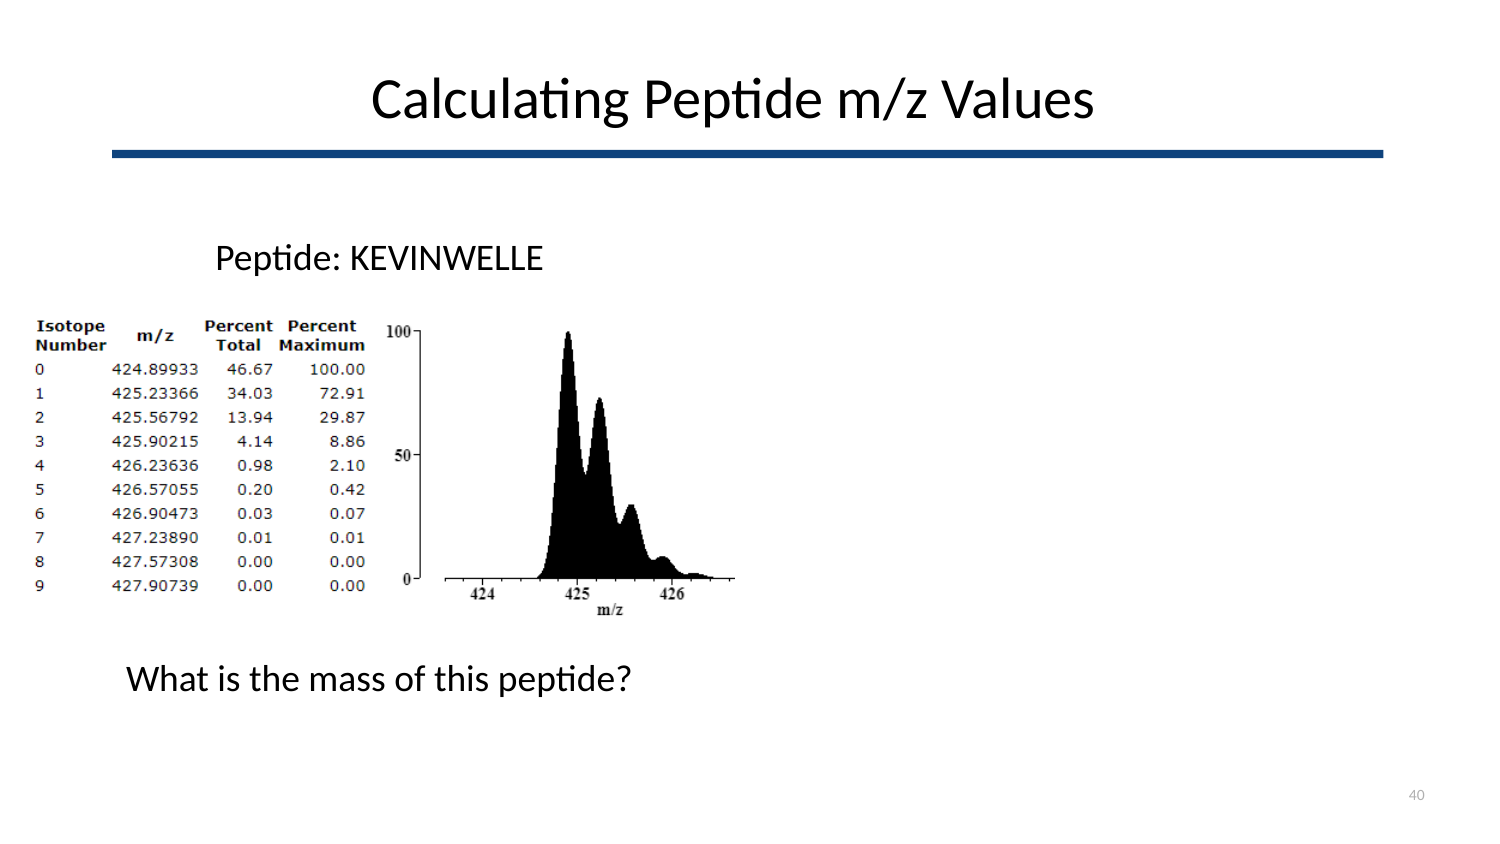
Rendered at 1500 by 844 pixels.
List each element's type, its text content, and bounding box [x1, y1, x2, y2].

text_box What is the mass of this peptide? [97, 646, 662, 707]
slide_number 40 [1406, 784, 1425, 803]
text_box Peptide: KEVINWELLE [170, 225, 589, 286]
picture [24, 299, 735, 620]
text_box Calculating Peptide m/z Values [31, 60, 1433, 147]
